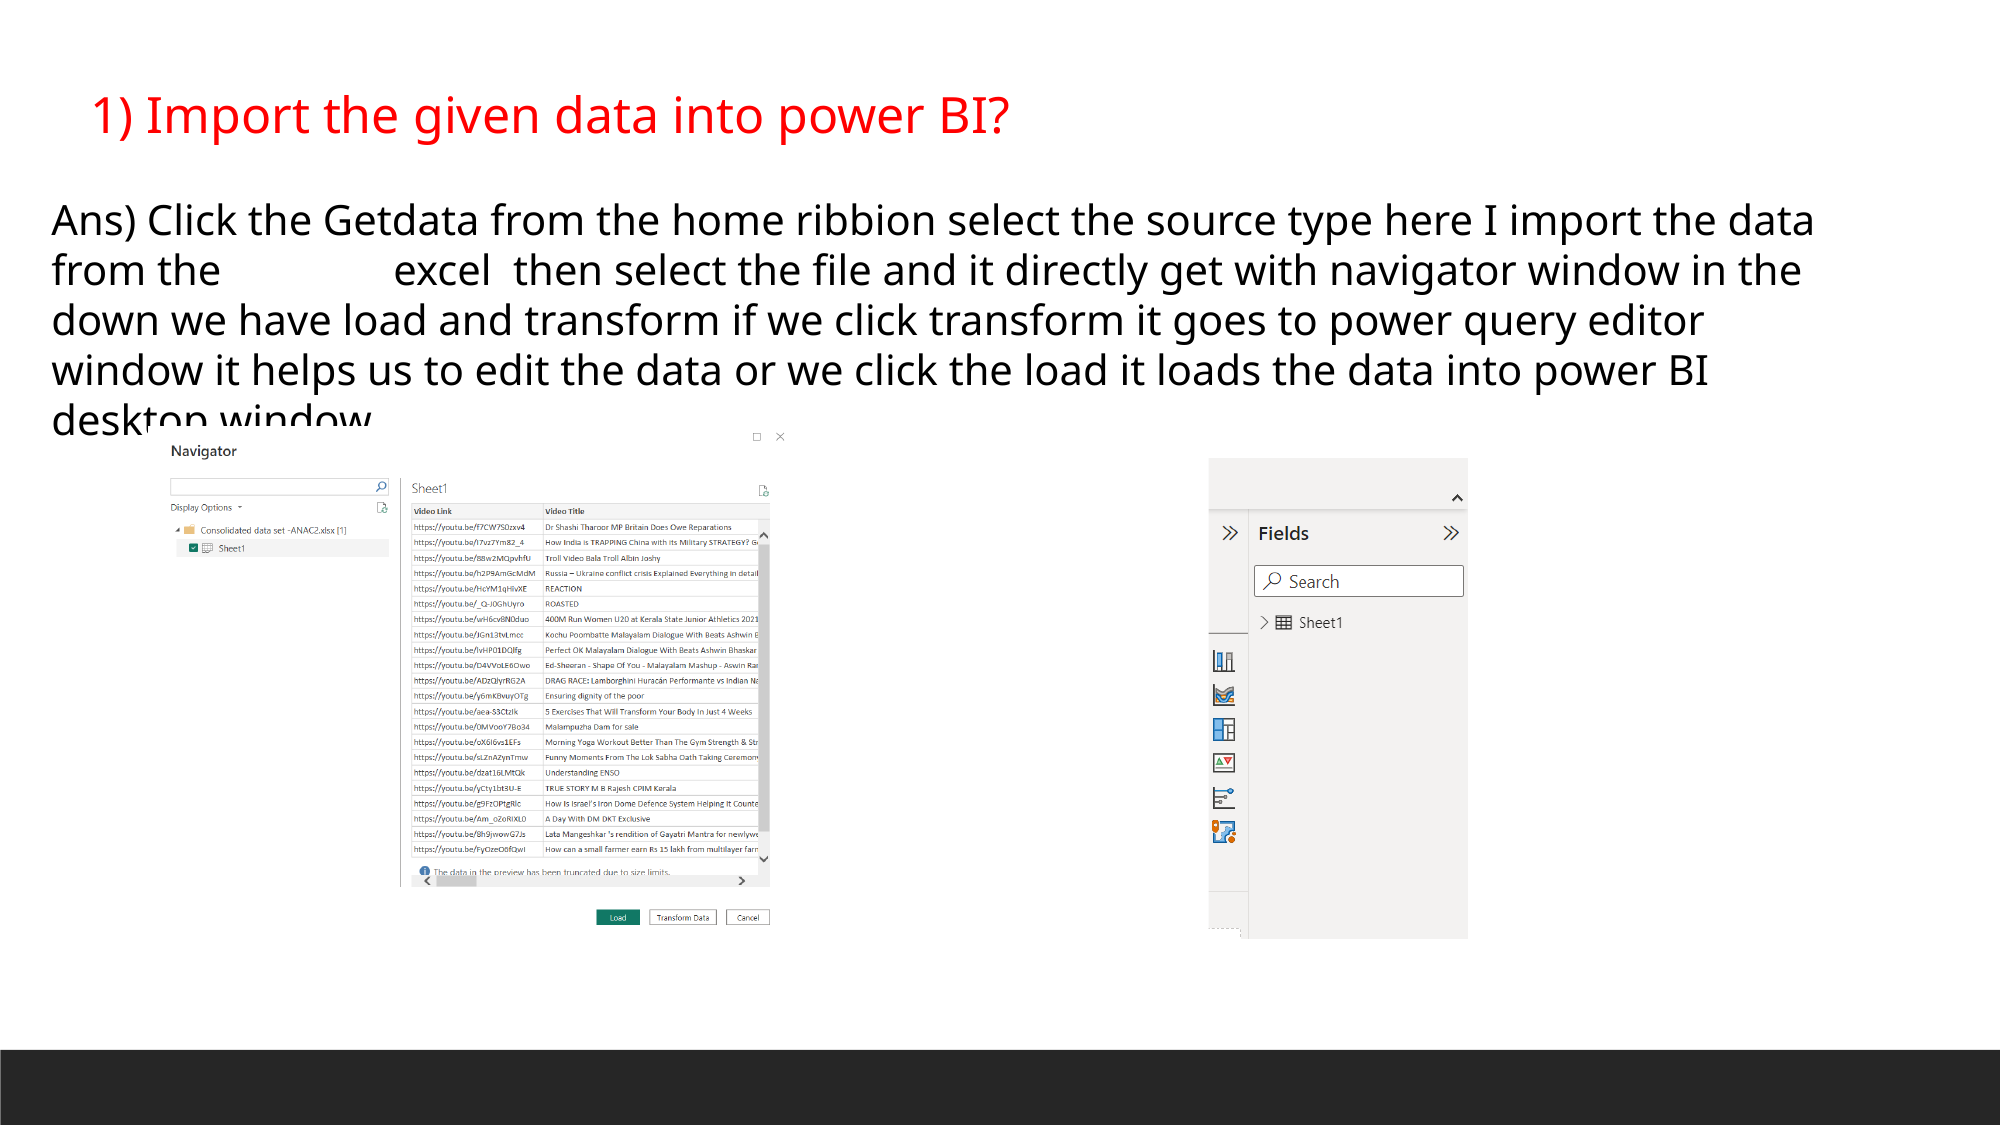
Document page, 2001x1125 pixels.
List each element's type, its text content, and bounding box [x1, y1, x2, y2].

text_box Ans) Click the Getdata from the home ribbion select the source type here I import the data from the excel then select the file and it directly get with navigator window in the down we have load and transform if we click transform it goes to power query editor window it helps us to edit the data or we click the load it loads the data into power BI desktop window. [36, 186, 1872, 452]
picture [1208, 458, 1469, 939]
text_box 1) Import the given data into power BI? [75, 76, 1925, 152]
picture [147, 425, 792, 939]
